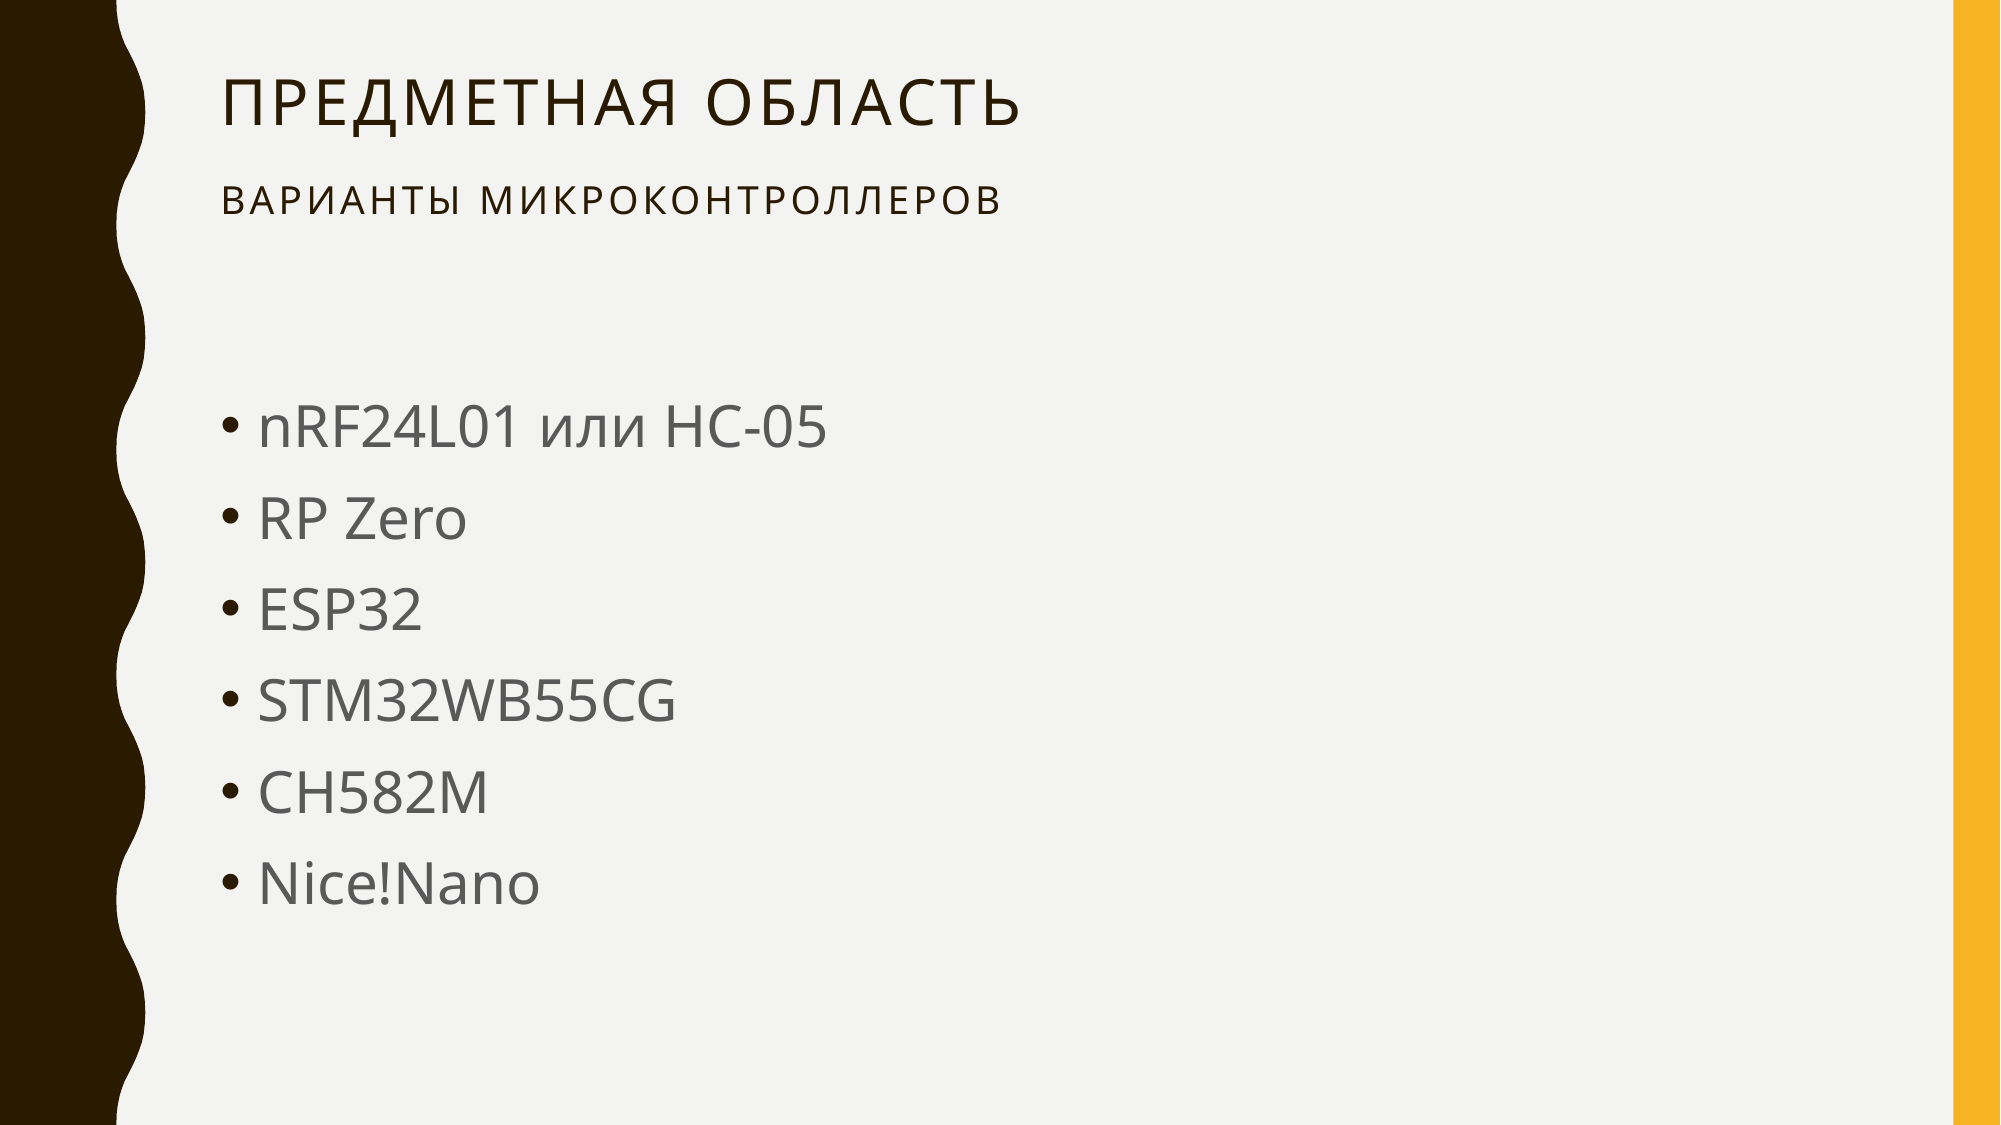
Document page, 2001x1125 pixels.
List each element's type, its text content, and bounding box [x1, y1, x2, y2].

list nRF24L01 или HC-05 RP Zero ESP32 STM32WB55CG CH582M Nice!Nano [205, 375, 1875, 965]
title Предметная область Варианты микроконтроллеров [205, 62, 1875, 308]
